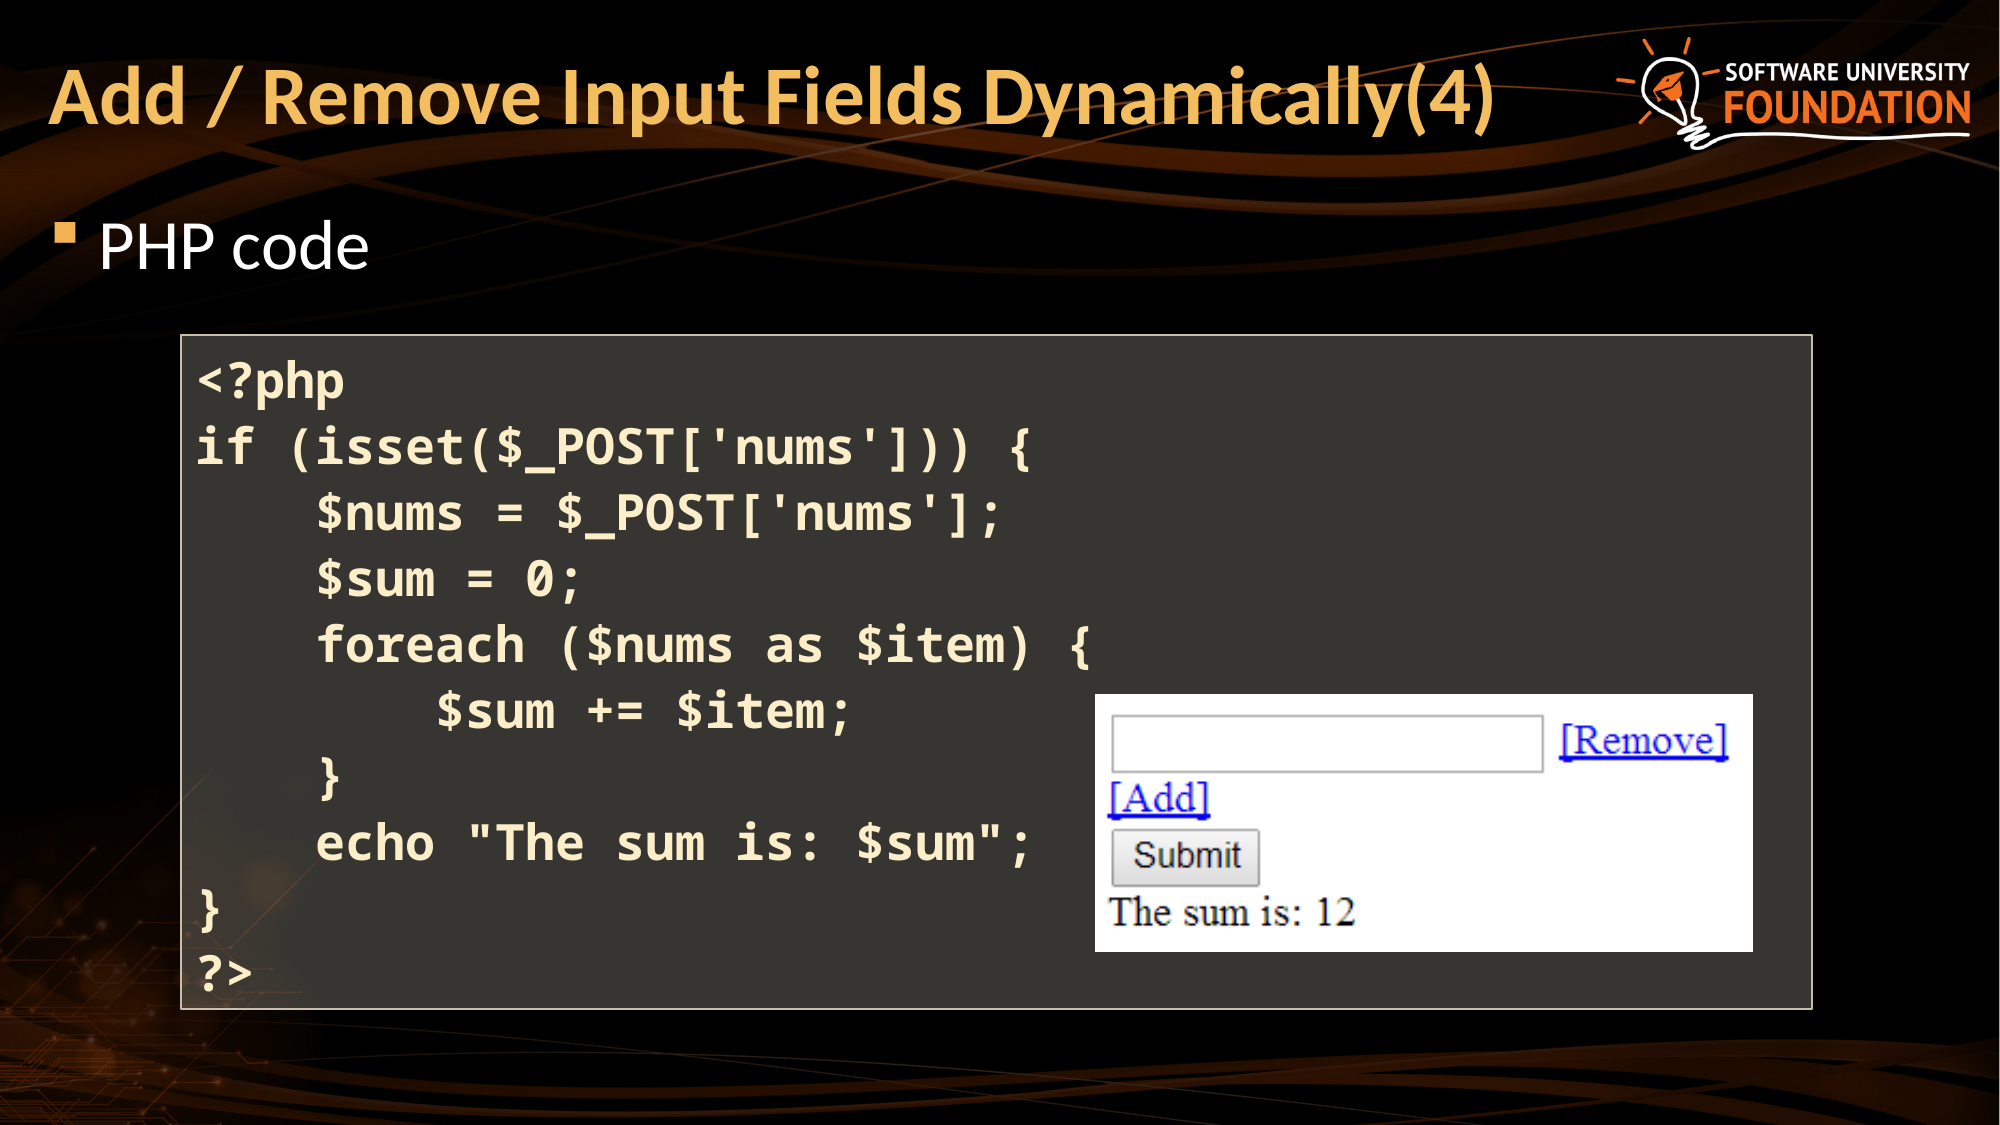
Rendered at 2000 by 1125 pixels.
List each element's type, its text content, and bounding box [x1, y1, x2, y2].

title Add / Remove Input Fields Dynamically(4) [30, 6, 1602, 189]
list PHP code [31, 188, 1968, 1103]
picture [0, 0, 2000, 1125]
